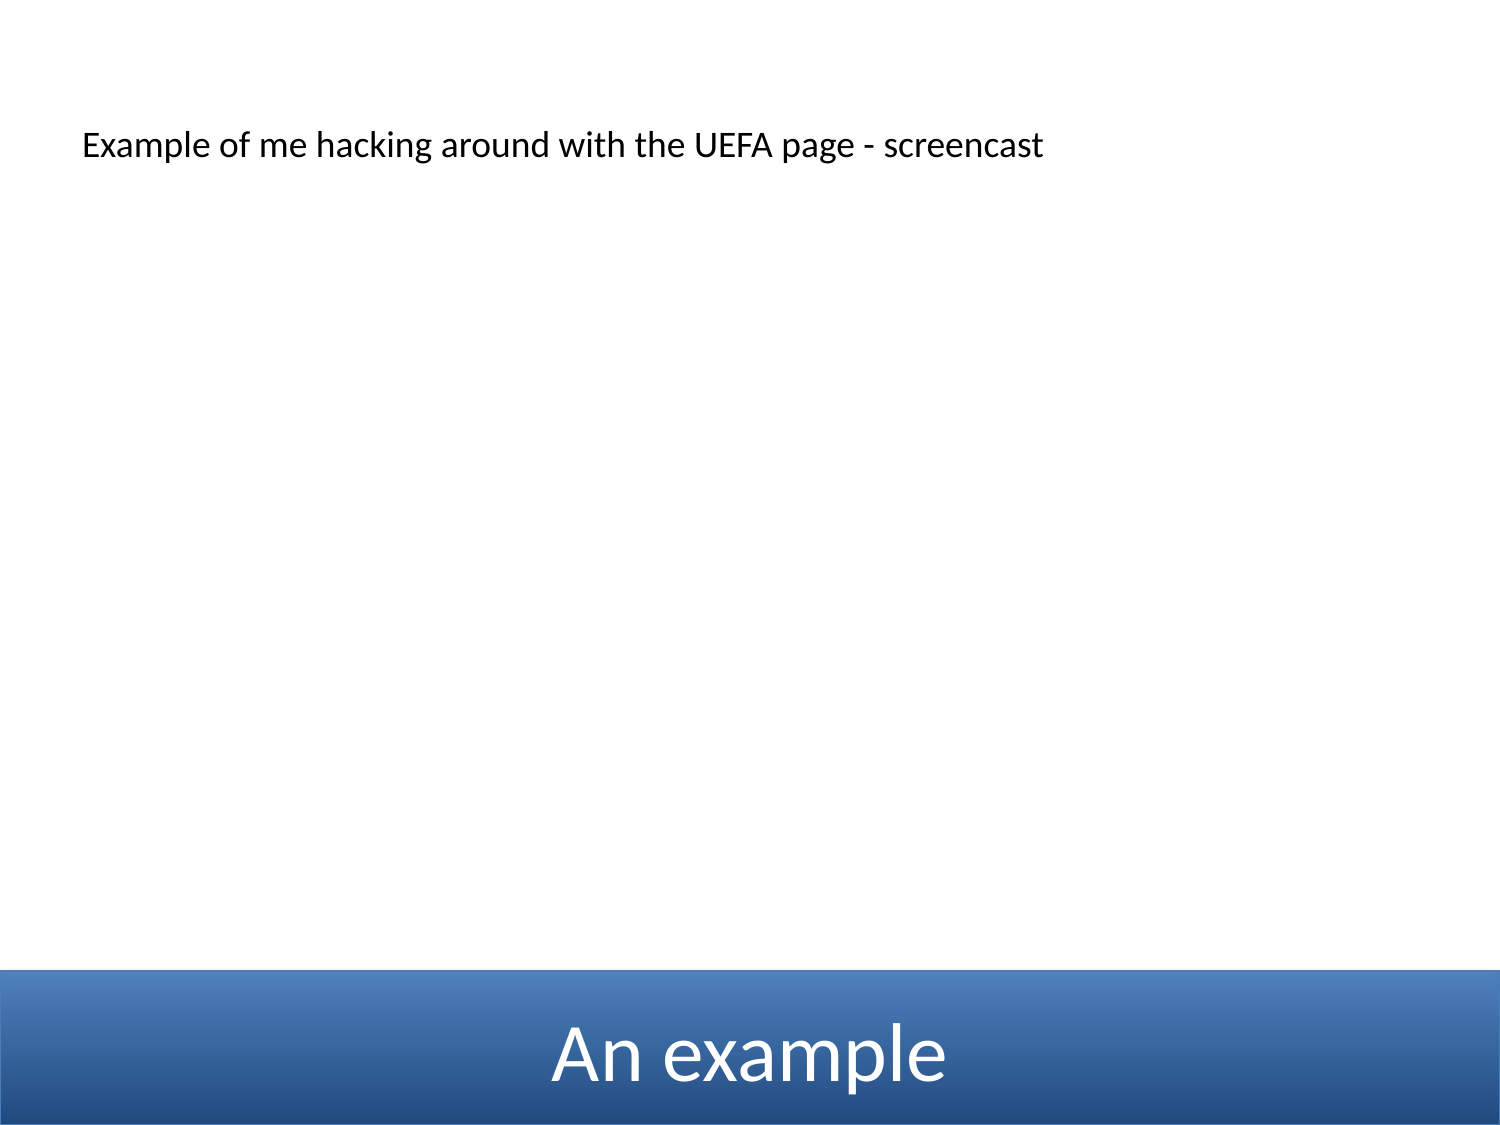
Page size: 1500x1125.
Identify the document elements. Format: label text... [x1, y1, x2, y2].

text_box Example of me hacking around with the UEFA page - screencast [67, 112, 1183, 173]
text_box An example [0, 970, 1500, 1125]
